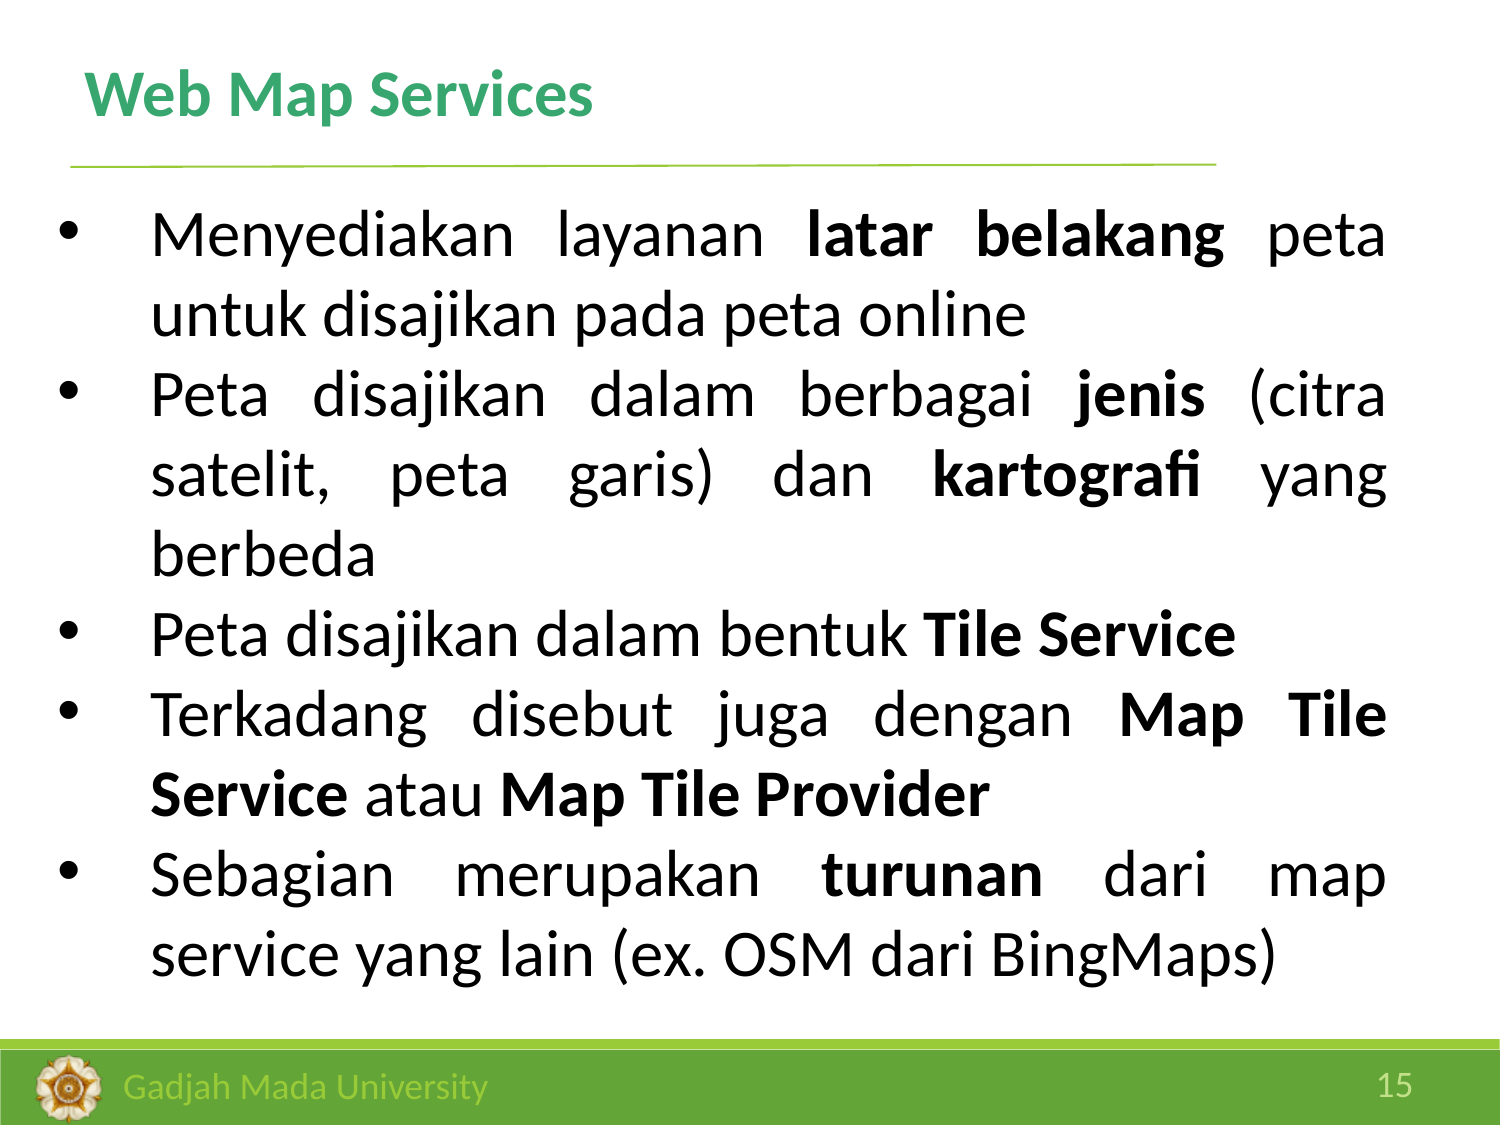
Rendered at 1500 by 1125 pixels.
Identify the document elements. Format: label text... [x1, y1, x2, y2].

text_box Web Map Services [70, 42, 1445, 146]
picture [29, 1049, 109, 1125]
text_box Menyediakan layanan latar belakang peta untuk disajikan pada peta online Peta disajikan dalam berbagai jenis (citra satelit, peta garis) dan kartografi yang berbeda Peta disajikan dalam bentuk Tile Service Terkadang disebut juga dengan Map Tile Service atau Map Tile Provider Sebagian merupakan turunan dari map service yang lain (ex. OSM dari BingMaps) [42, 182, 1403, 1002]
